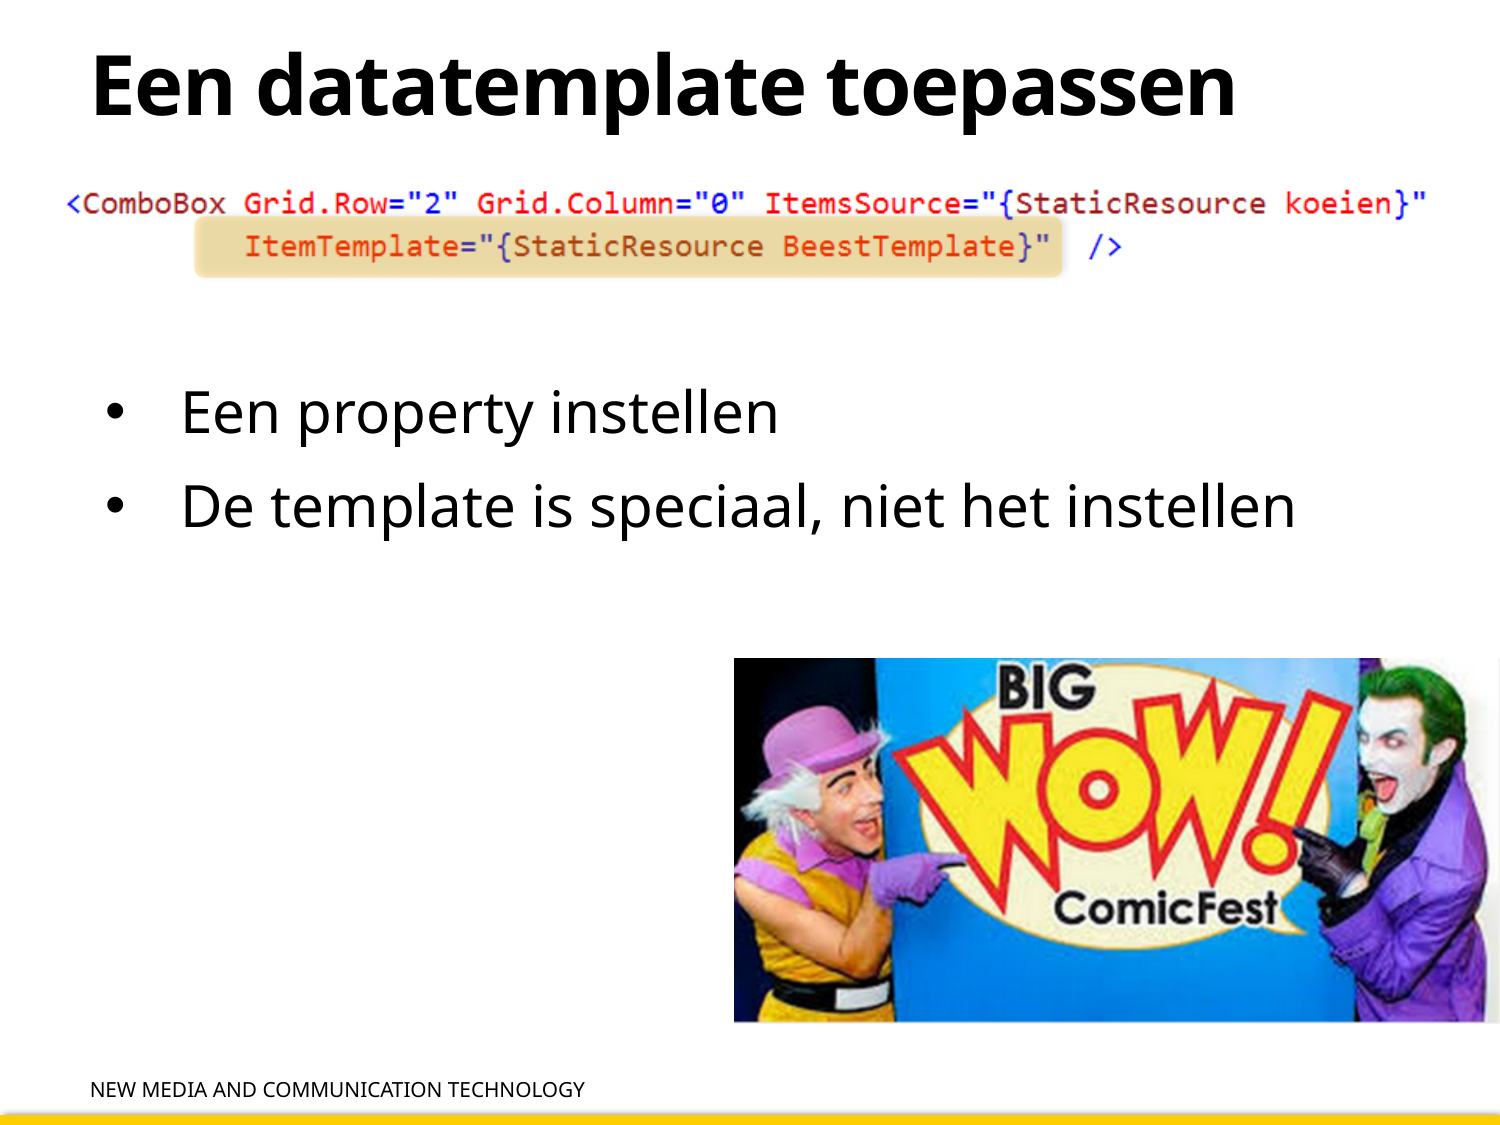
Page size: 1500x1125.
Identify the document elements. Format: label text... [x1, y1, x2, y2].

picture [733, 657, 1500, 1025]
picture [54, 178, 1446, 266]
list Een property instellen De template is speciaal, niet het instellen [90, 270, 1425, 1005]
title Een datatemplate toepassen [75, 25, 1425, 144]
text_box [193, 270, 1063, 279]
